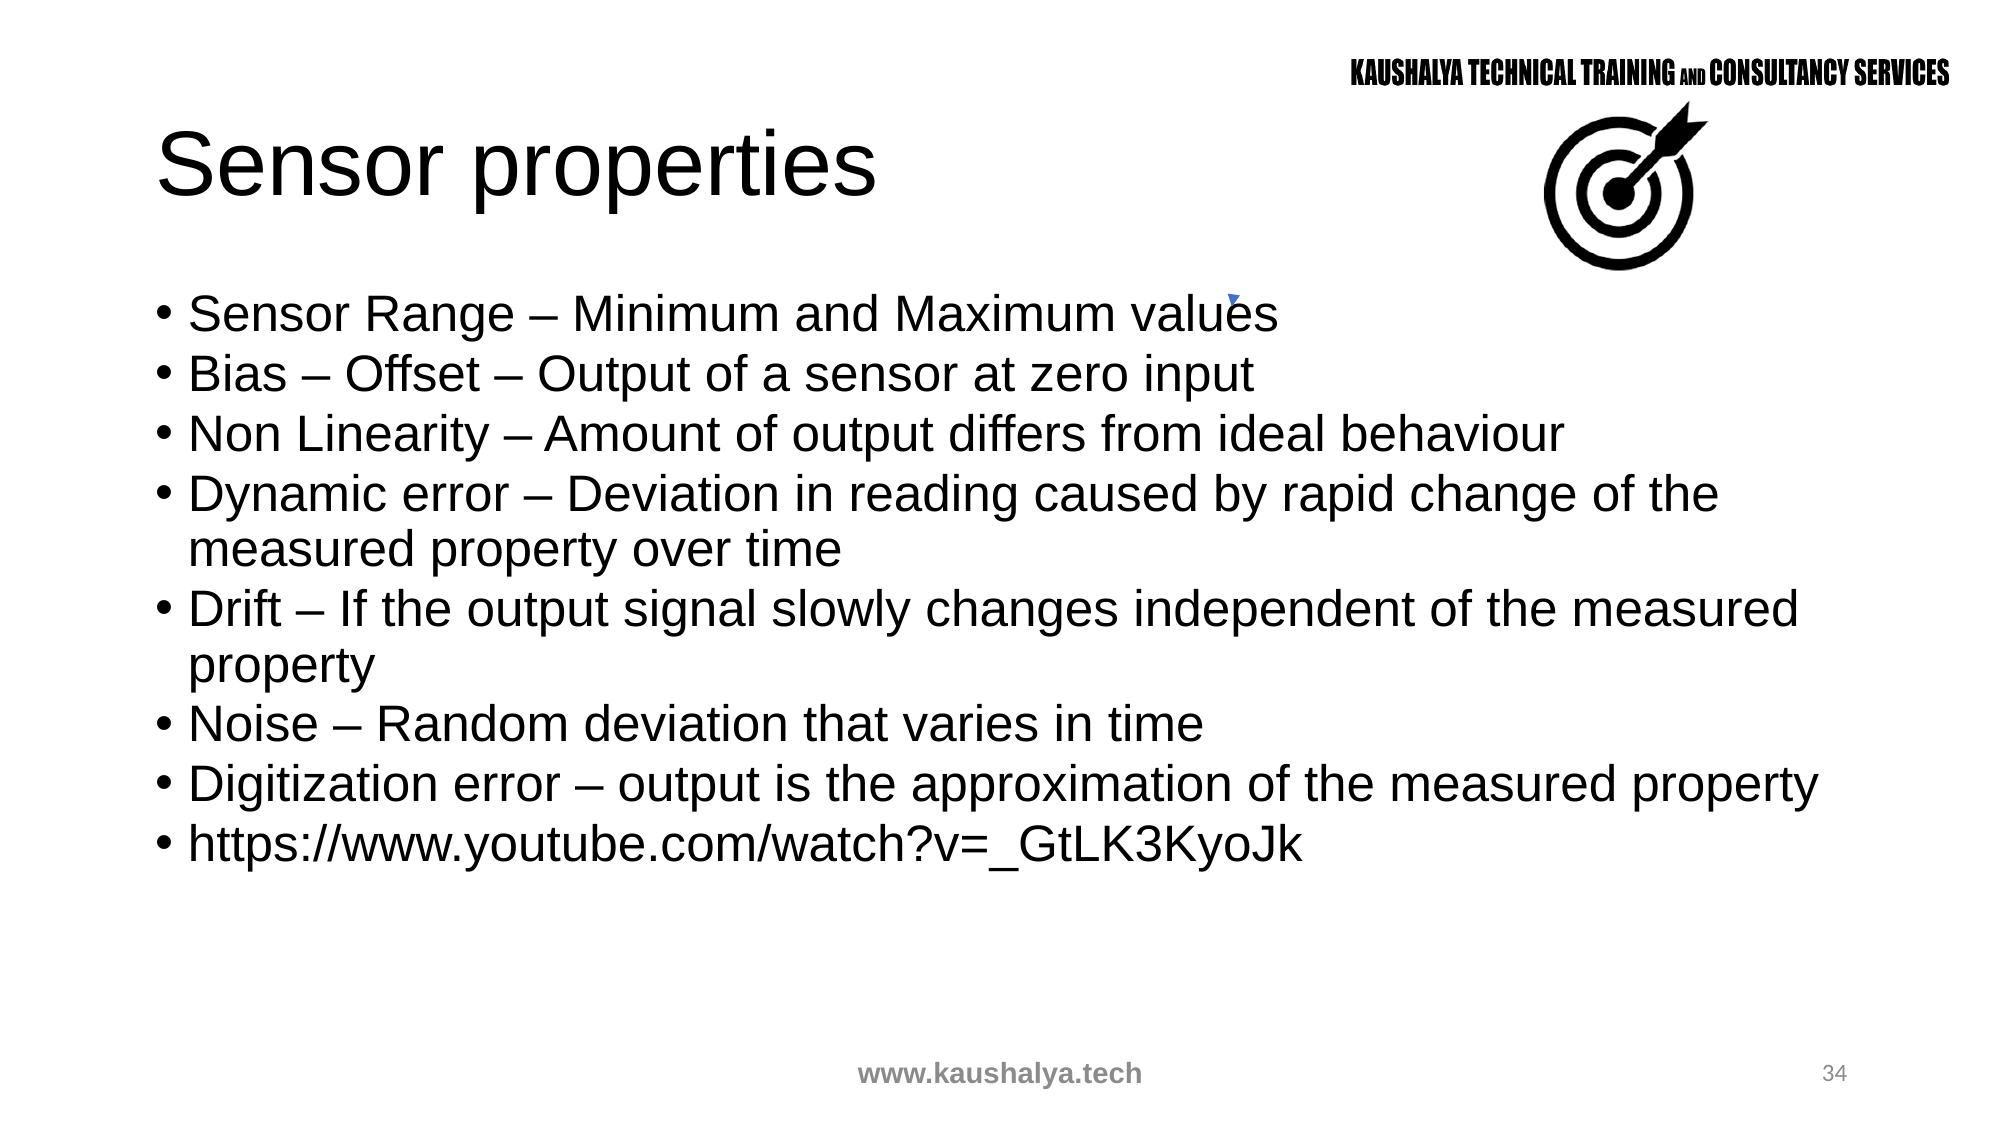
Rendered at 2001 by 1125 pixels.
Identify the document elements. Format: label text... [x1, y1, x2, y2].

footer www.kaushalya.tech [663, 1041, 1338, 1103]
slide_number 34 [1413, 1041, 1863, 1103]
title Sensor properties [140, 53, 1320, 278]
list Sensor Range – Minimum and Maximum values Bias – Offset – Output of a sensor at zero input Non Linearity – Amount of output differs from ideal behaviour Dynamic error – Deviation in reading caused by rapid change of the measured property over time Drift – If the output signal slowly changes independent of the measured property Noise – Random deviation that varies in time Digitization error – output is the approximation of the measured property https://www.youtube.com/watch?v=_GtLK3KyoJk [140, 280, 1863, 1014]
picture [1320, 33, 1976, 280]
